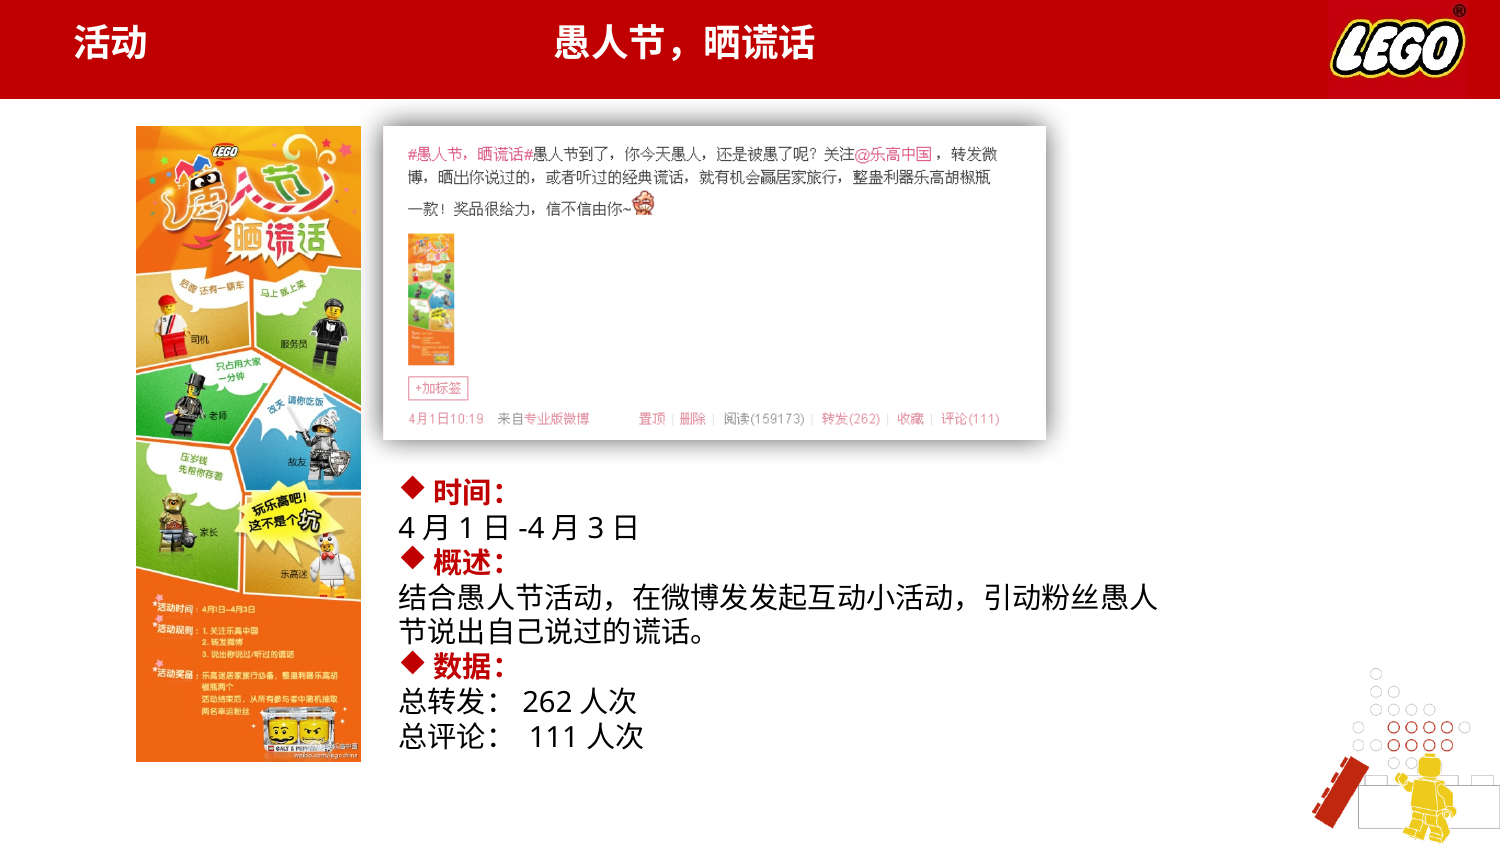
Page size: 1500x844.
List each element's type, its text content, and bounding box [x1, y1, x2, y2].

picture [136, 126, 361, 763]
text_box 时间： 4月1日-4月3日 概述： 结合愚人节活动，在微博发发起互动小活动，引动粉丝愚人节说出自己说过的谎话。 数据： 总转发：262人次 总评论： 111人次 [383, 466, 1197, 761]
picture [383, 126, 1046, 440]
text_box 愚人节，晒谎话 [466, 11, 904, 72]
text_box 活动 [58, 11, 207, 72]
picture [1312, 668, 1500, 844]
picture [1328, 0, 1468, 99]
